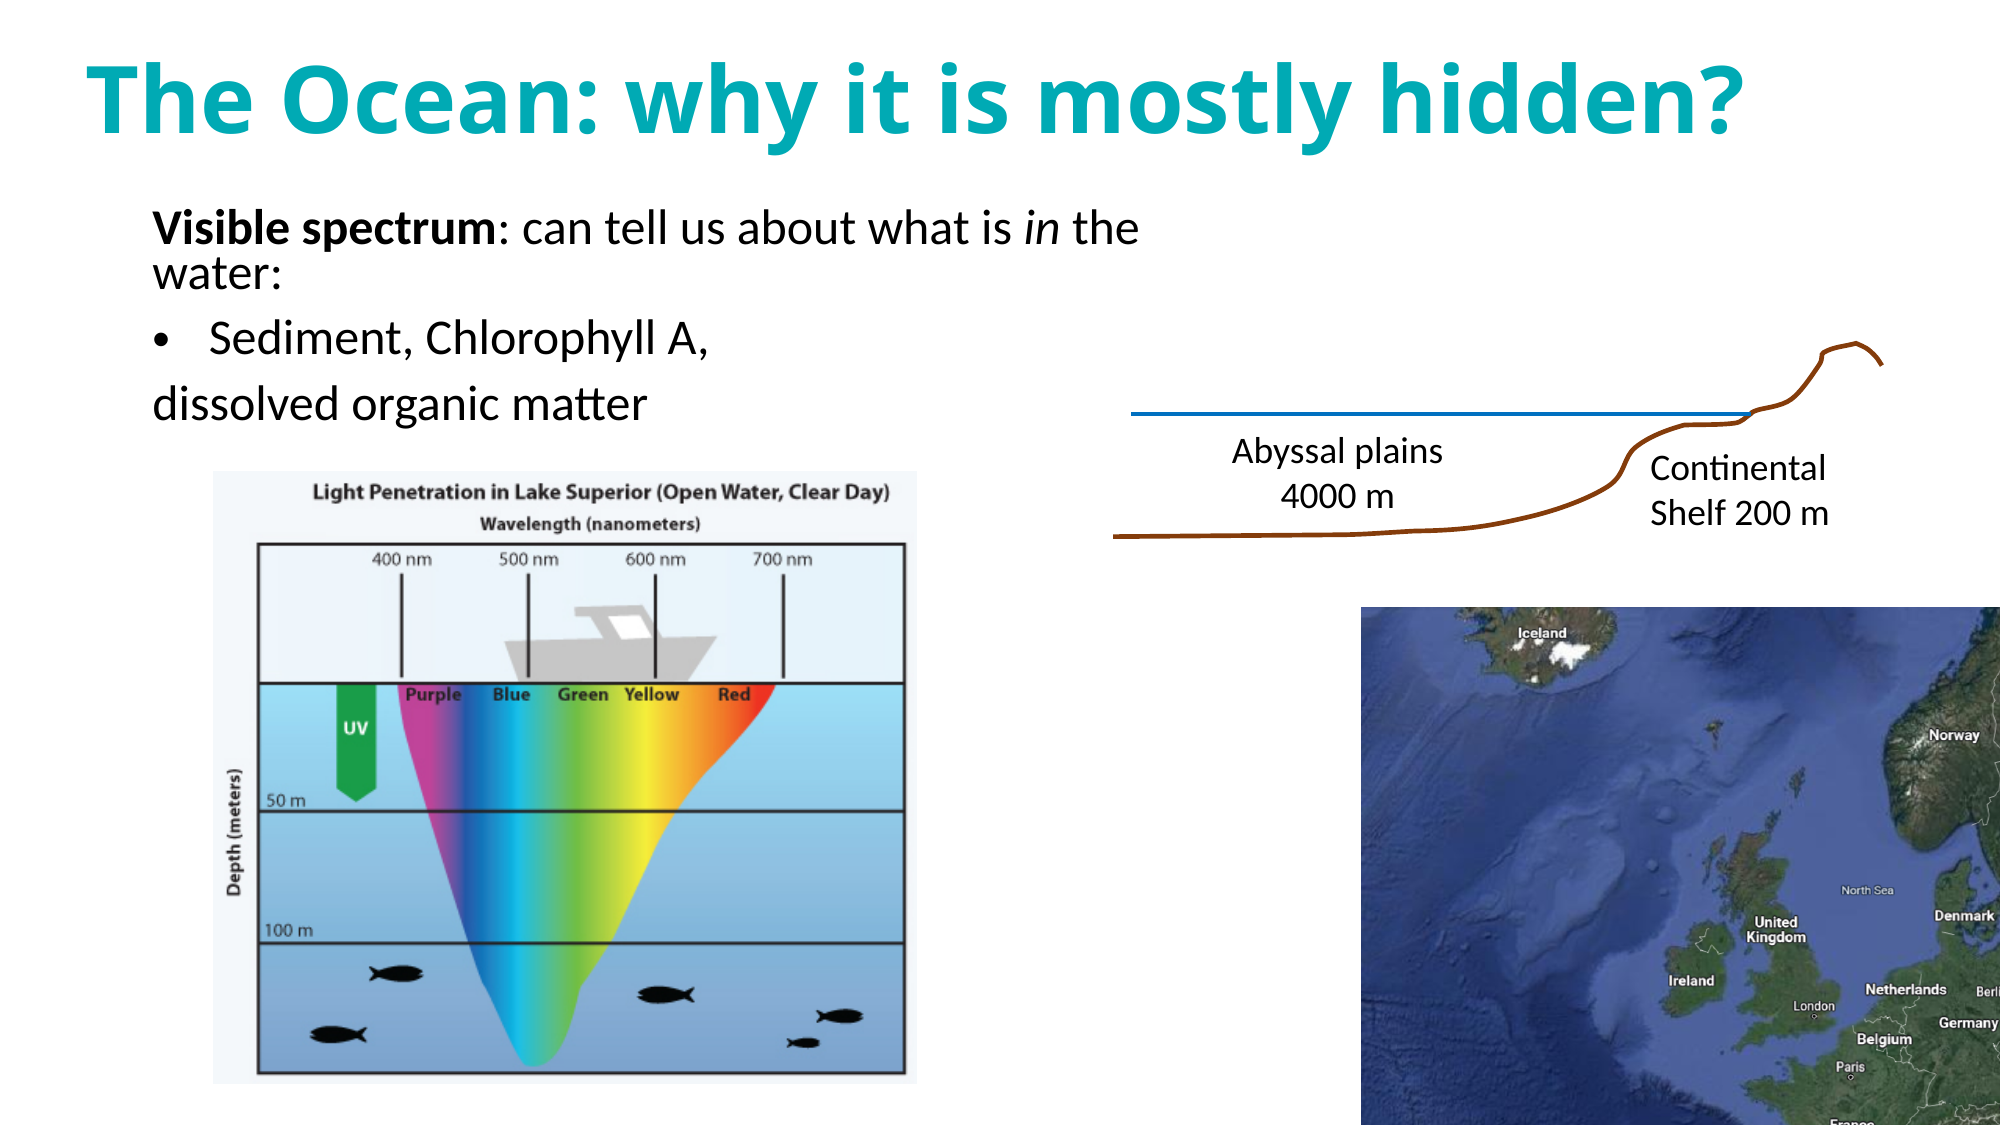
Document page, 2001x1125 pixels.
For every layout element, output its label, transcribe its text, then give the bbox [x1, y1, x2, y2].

text_box [1673, 342, 1883, 415]
text_box Visible spectrum: can tell us about what is in the water: Sediment, Chlorophyll A, dissolved organic matter [137, 200, 1246, 1014]
text_box [1113, 416, 1750, 538]
picture [1361, 607, 2000, 1125]
picture [213, 471, 917, 1084]
text_box Abyssal plains 4000 m [1177, 418, 1499, 523]
text_box The Ocean: why it is mostly hidden? [70, 43, 1945, 161]
text_box Continental Shelf 200 m [1635, 435, 1855, 541]
